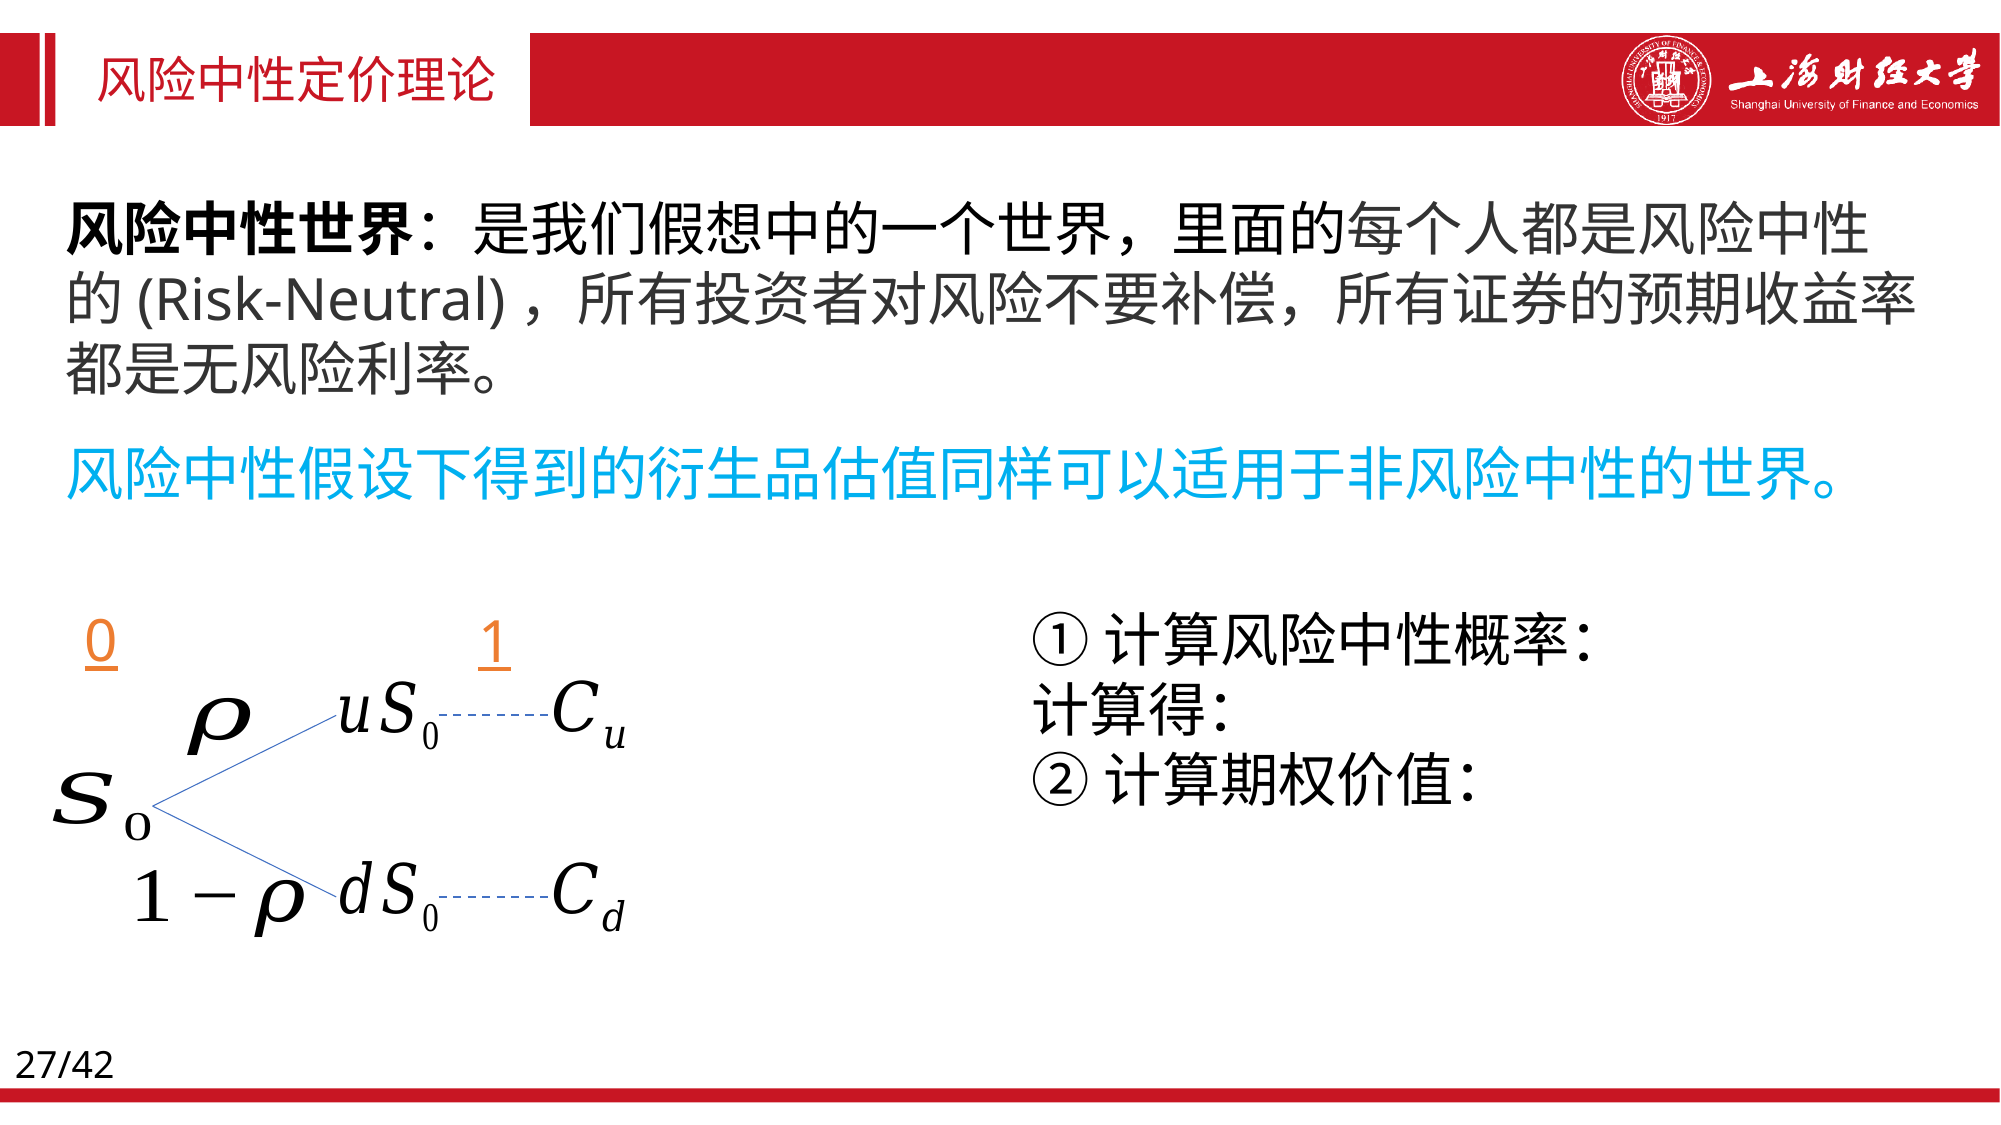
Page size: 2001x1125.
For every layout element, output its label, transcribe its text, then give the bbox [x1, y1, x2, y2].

picture [1595, 0, 2000, 172]
text_box 风险中性定价理论 [82, 41, 512, 116]
text_box 风险中性世界：是我们假想中的一个世界，里面的每个人都是风险中性的(Risk-Neutral)，所有投资者对风险不要补偿，所有证券的预期收益率都是无风险利率。 风险中性假设下得到的衍生品估值同样可以适用于非风险中性的世界。 [50, 184, 1942, 515]
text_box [50, 595, 629, 940]
